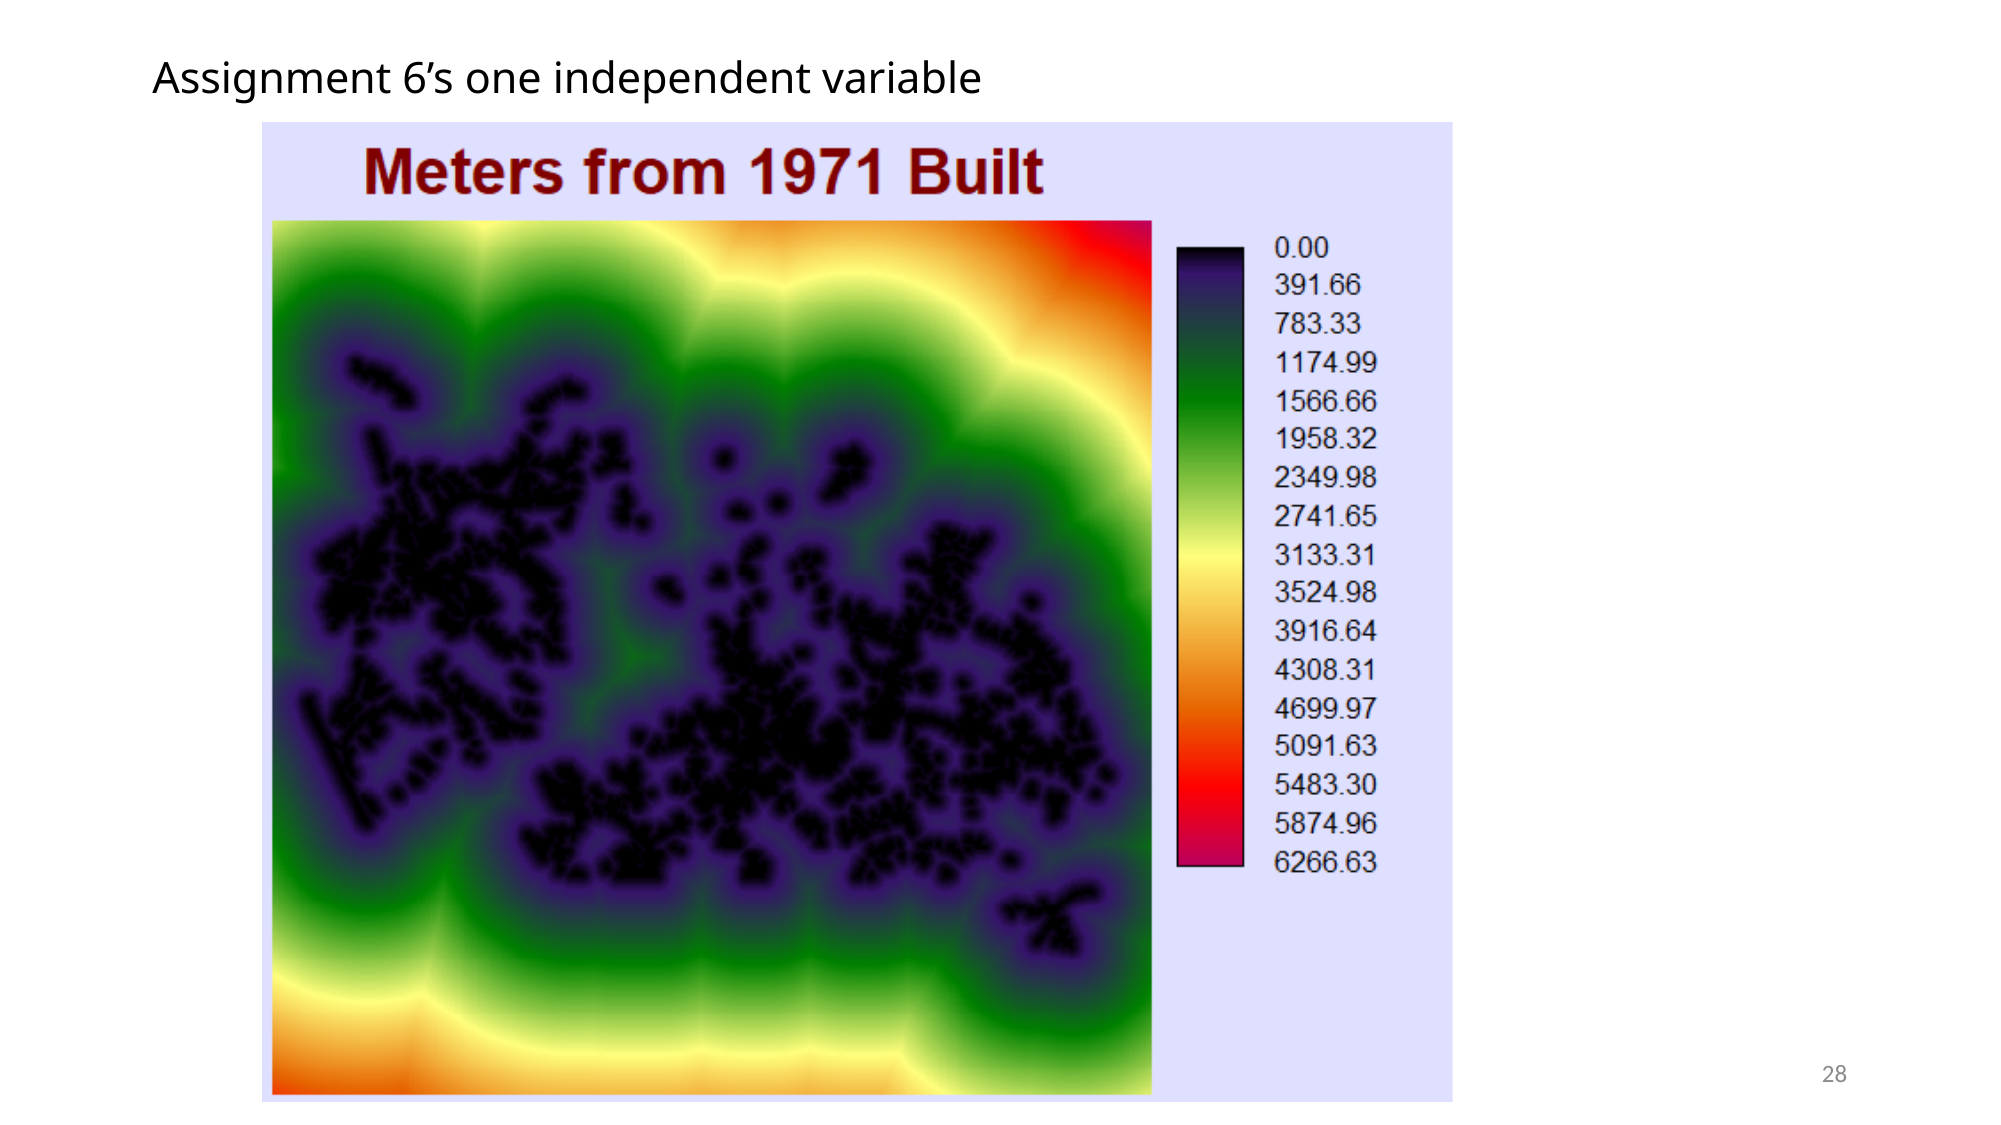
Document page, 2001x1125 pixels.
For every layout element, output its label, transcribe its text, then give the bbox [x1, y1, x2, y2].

slide_number 28 [1412, 1042, 1863, 1103]
title Assignment 6’s one independent variable [137, 48, 1863, 111]
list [261, 122, 1453, 1102]
